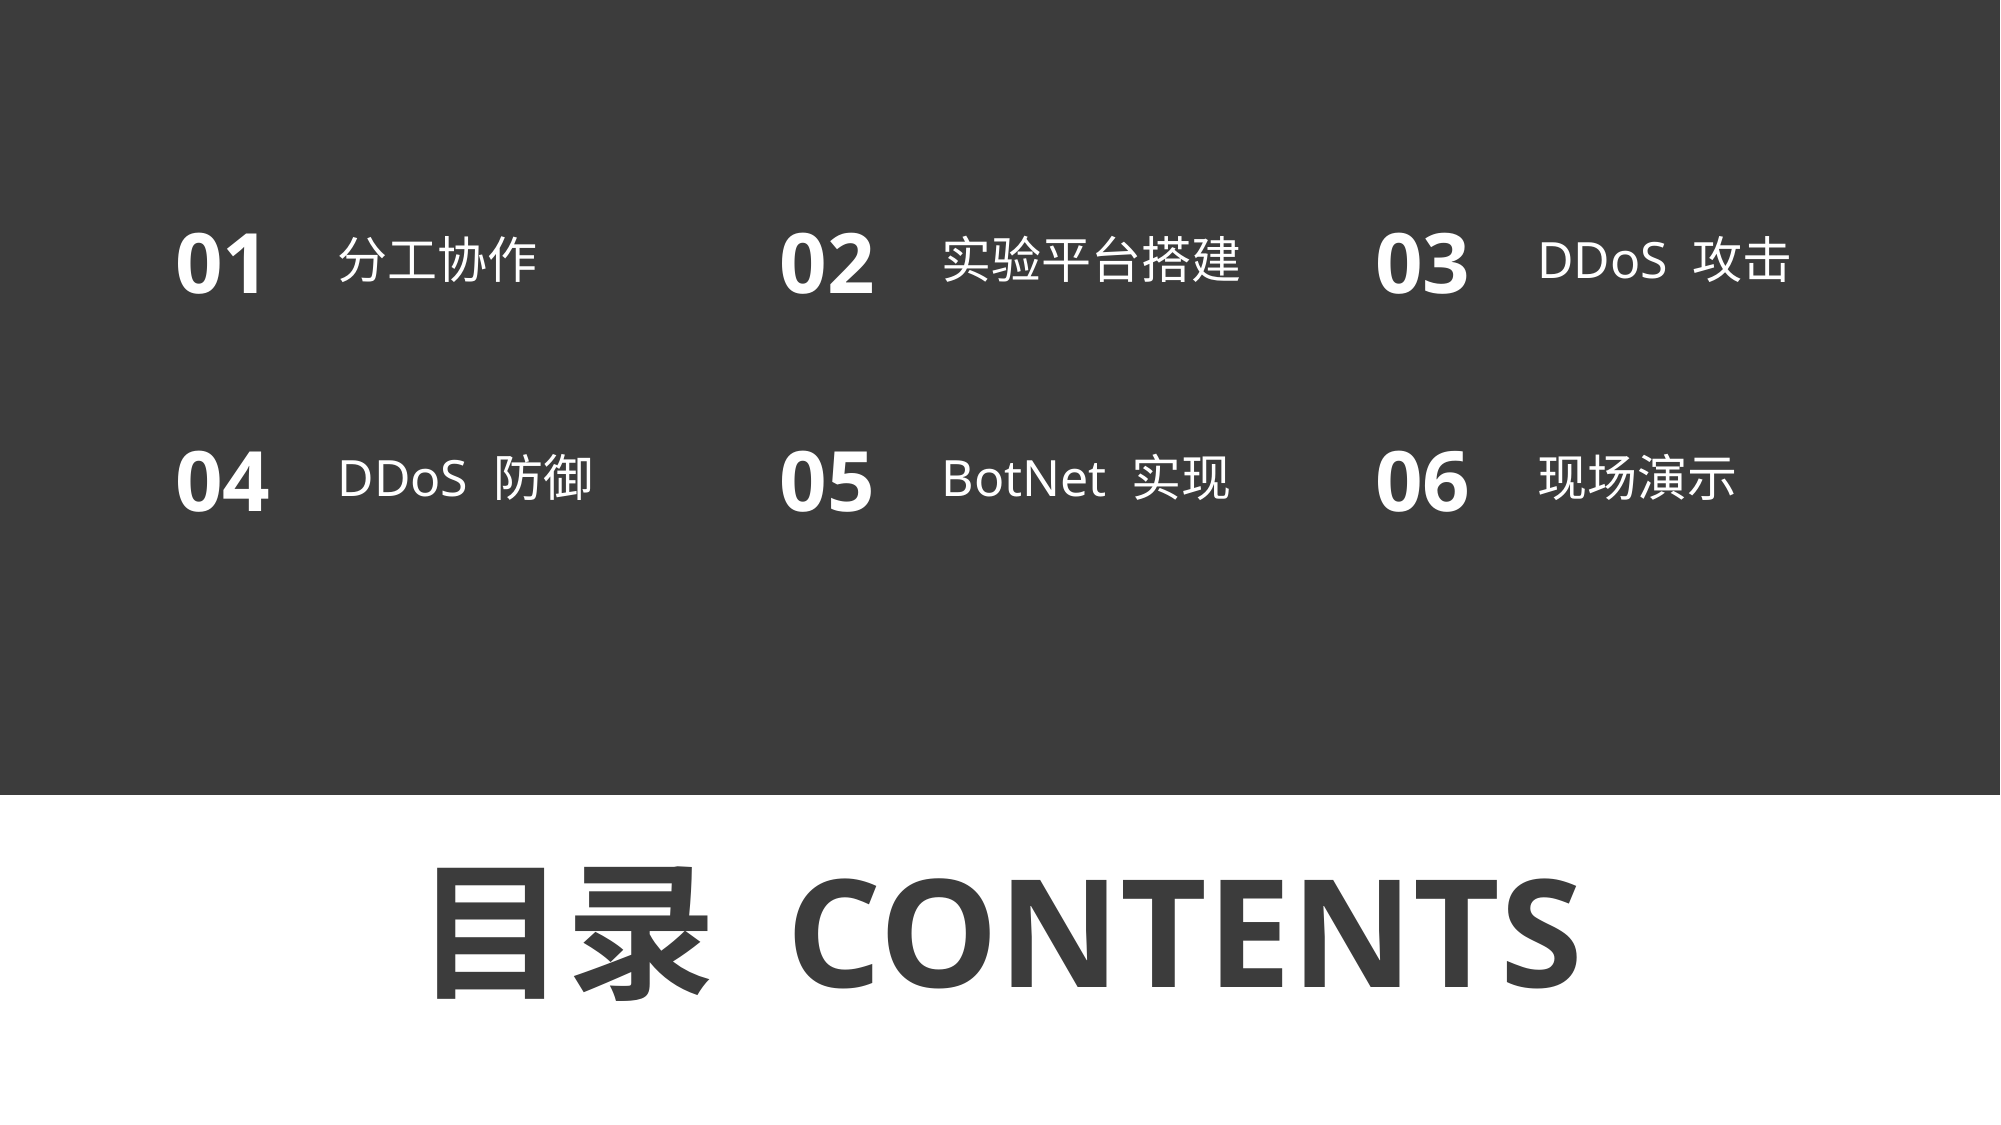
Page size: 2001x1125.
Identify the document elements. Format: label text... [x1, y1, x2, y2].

list 04 [160, 431, 294, 529]
list 分工协作 [322, 234, 630, 290]
list 01 [160, 213, 294, 311]
list 实验平台搭建 [926, 234, 1277, 290]
list 05 [764, 431, 898, 529]
list 目录 CONTENTS [377, 850, 1623, 1021]
list BotNet 实现 [926, 452, 1251, 508]
list DDoS 防御 [322, 452, 630, 508]
list 03 [1360, 213, 1493, 311]
list 06 [1360, 431, 1493, 529]
list 现场演示 [1522, 452, 1829, 508]
list 02 [764, 213, 898, 311]
list DDoS 攻击 [1522, 234, 1829, 290]
